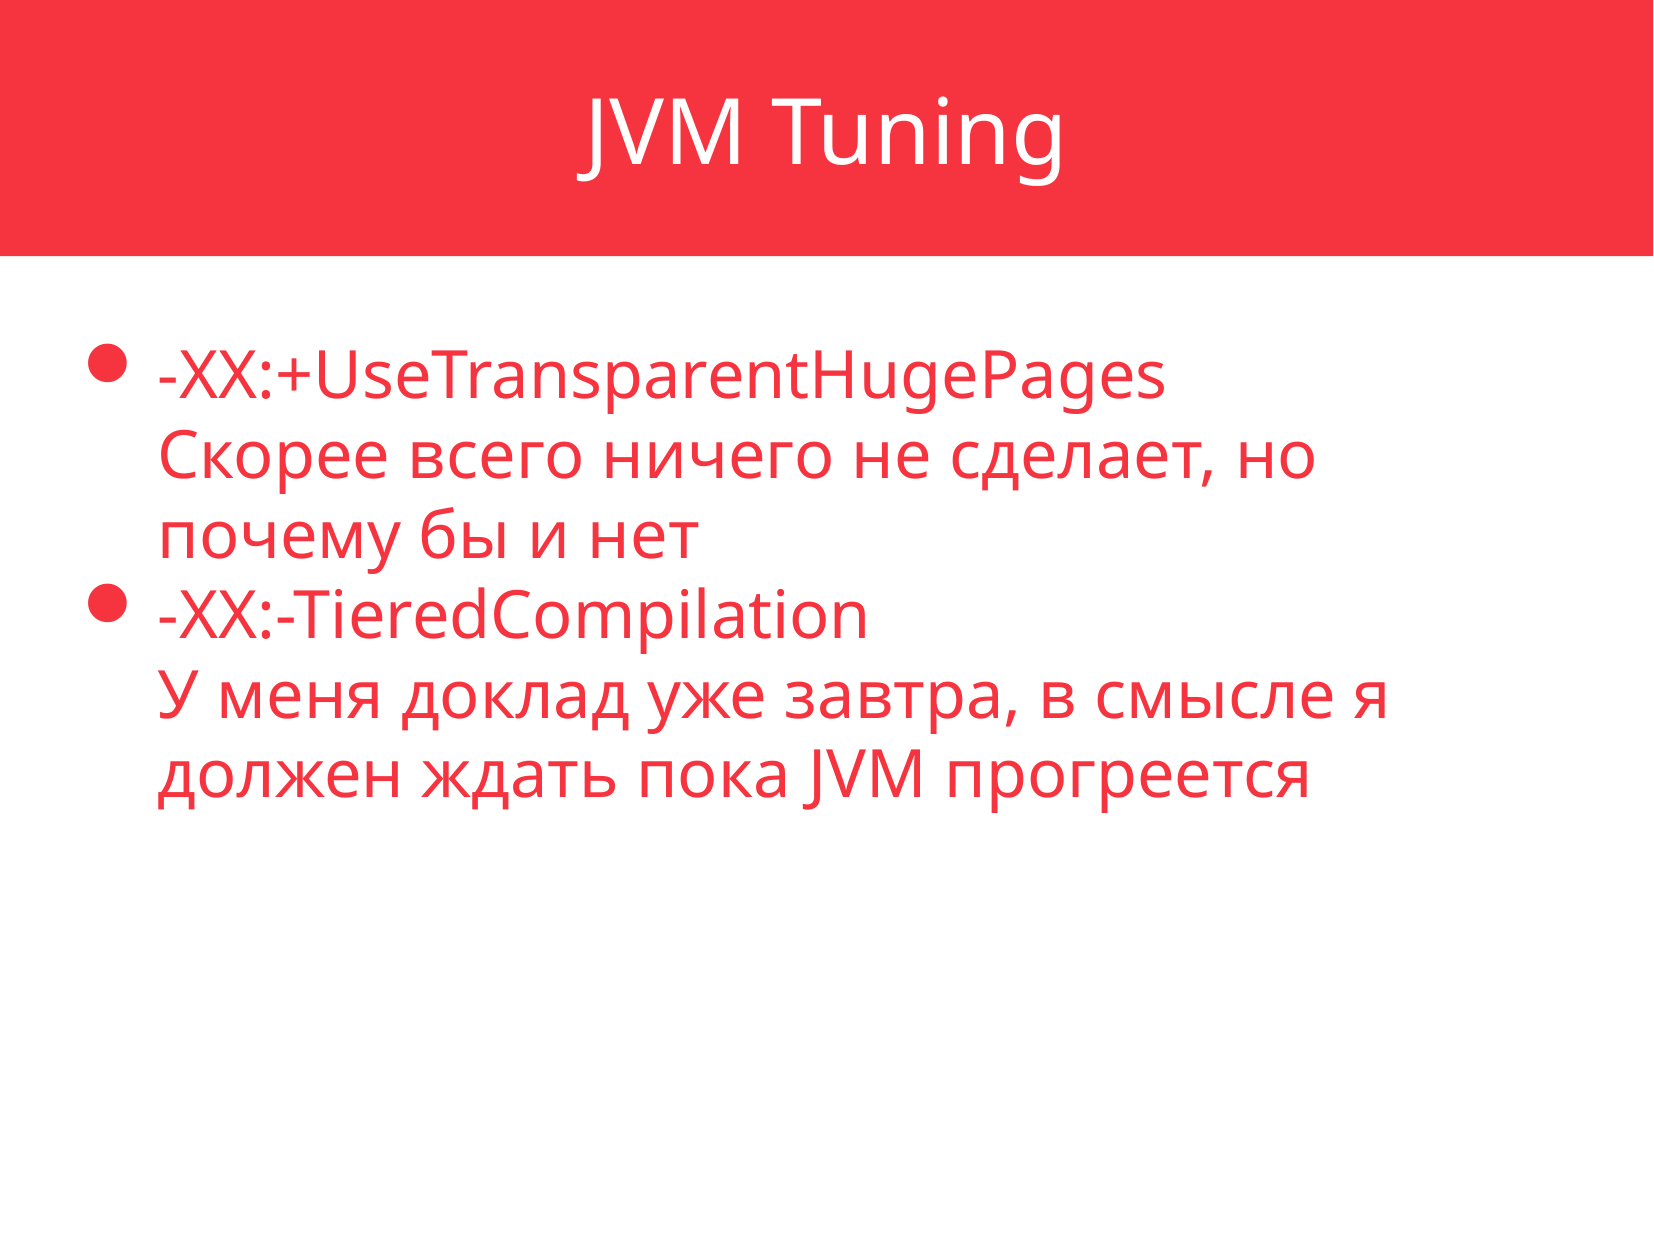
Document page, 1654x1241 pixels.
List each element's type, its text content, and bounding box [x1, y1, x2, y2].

text_box JVM Tuning [0, 0, 1654, 257]
text_box -XX:+UseTransparentHugePages Скорее всего ничего не сделает, но почему бы и нет -XX:-TieredCompilation У меня доклад уже завтра, в смысле я должен ждать пока JVM прогреется [82, 331, 1571, 1095]
